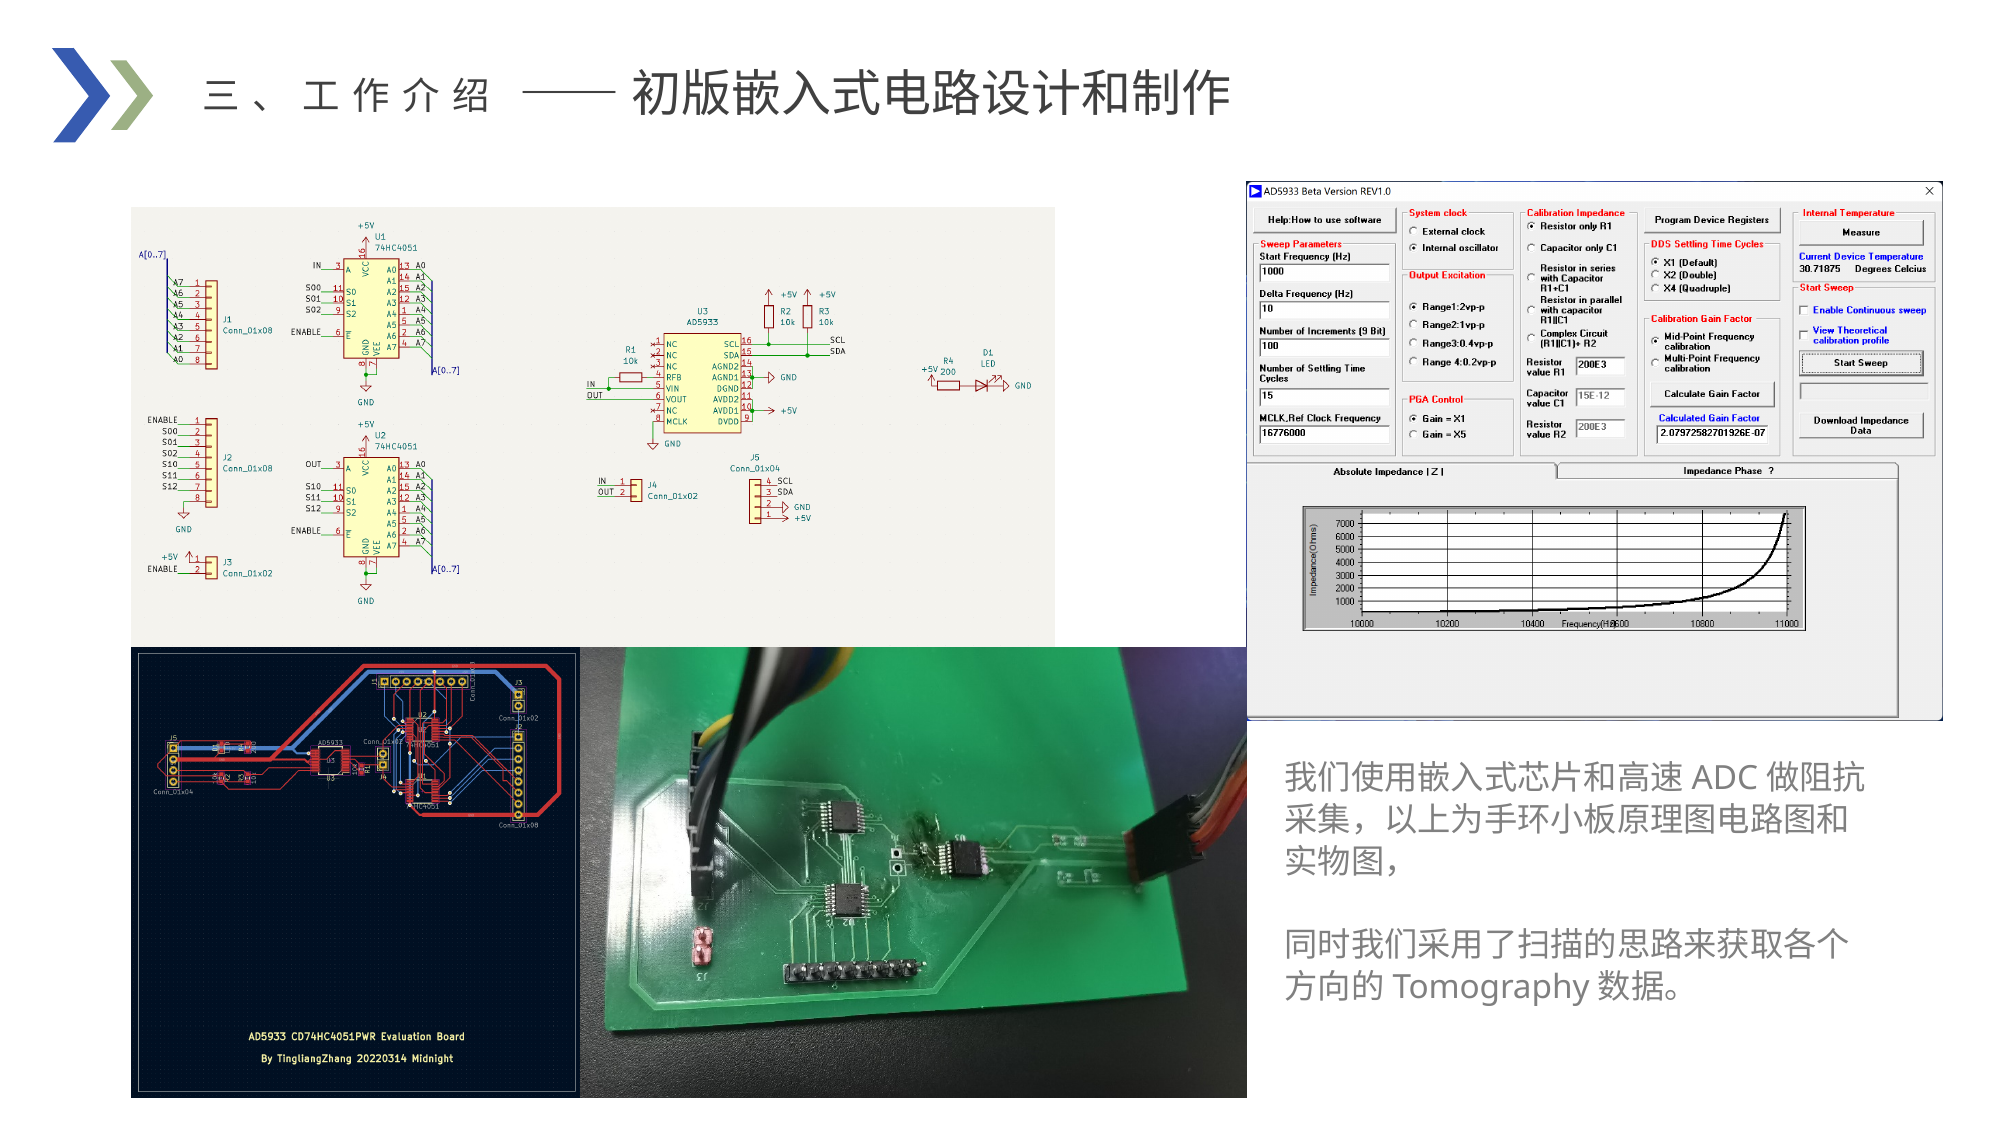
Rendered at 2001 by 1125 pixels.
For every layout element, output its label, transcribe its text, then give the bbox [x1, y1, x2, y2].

picture [131, 181, 1943, 1098]
text_box 我们使用嵌入式芯片和高速ADC做阻抗采集，以上为手环小板原理图电路图和实物图， 同时我们采用了扫描的思路来获取各个方向的Tomography数据。 [1269, 747, 1888, 1013]
text_box ——初版嵌入式电路设计和制作 [512, 54, 1247, 130]
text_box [51, 47, 512, 143]
